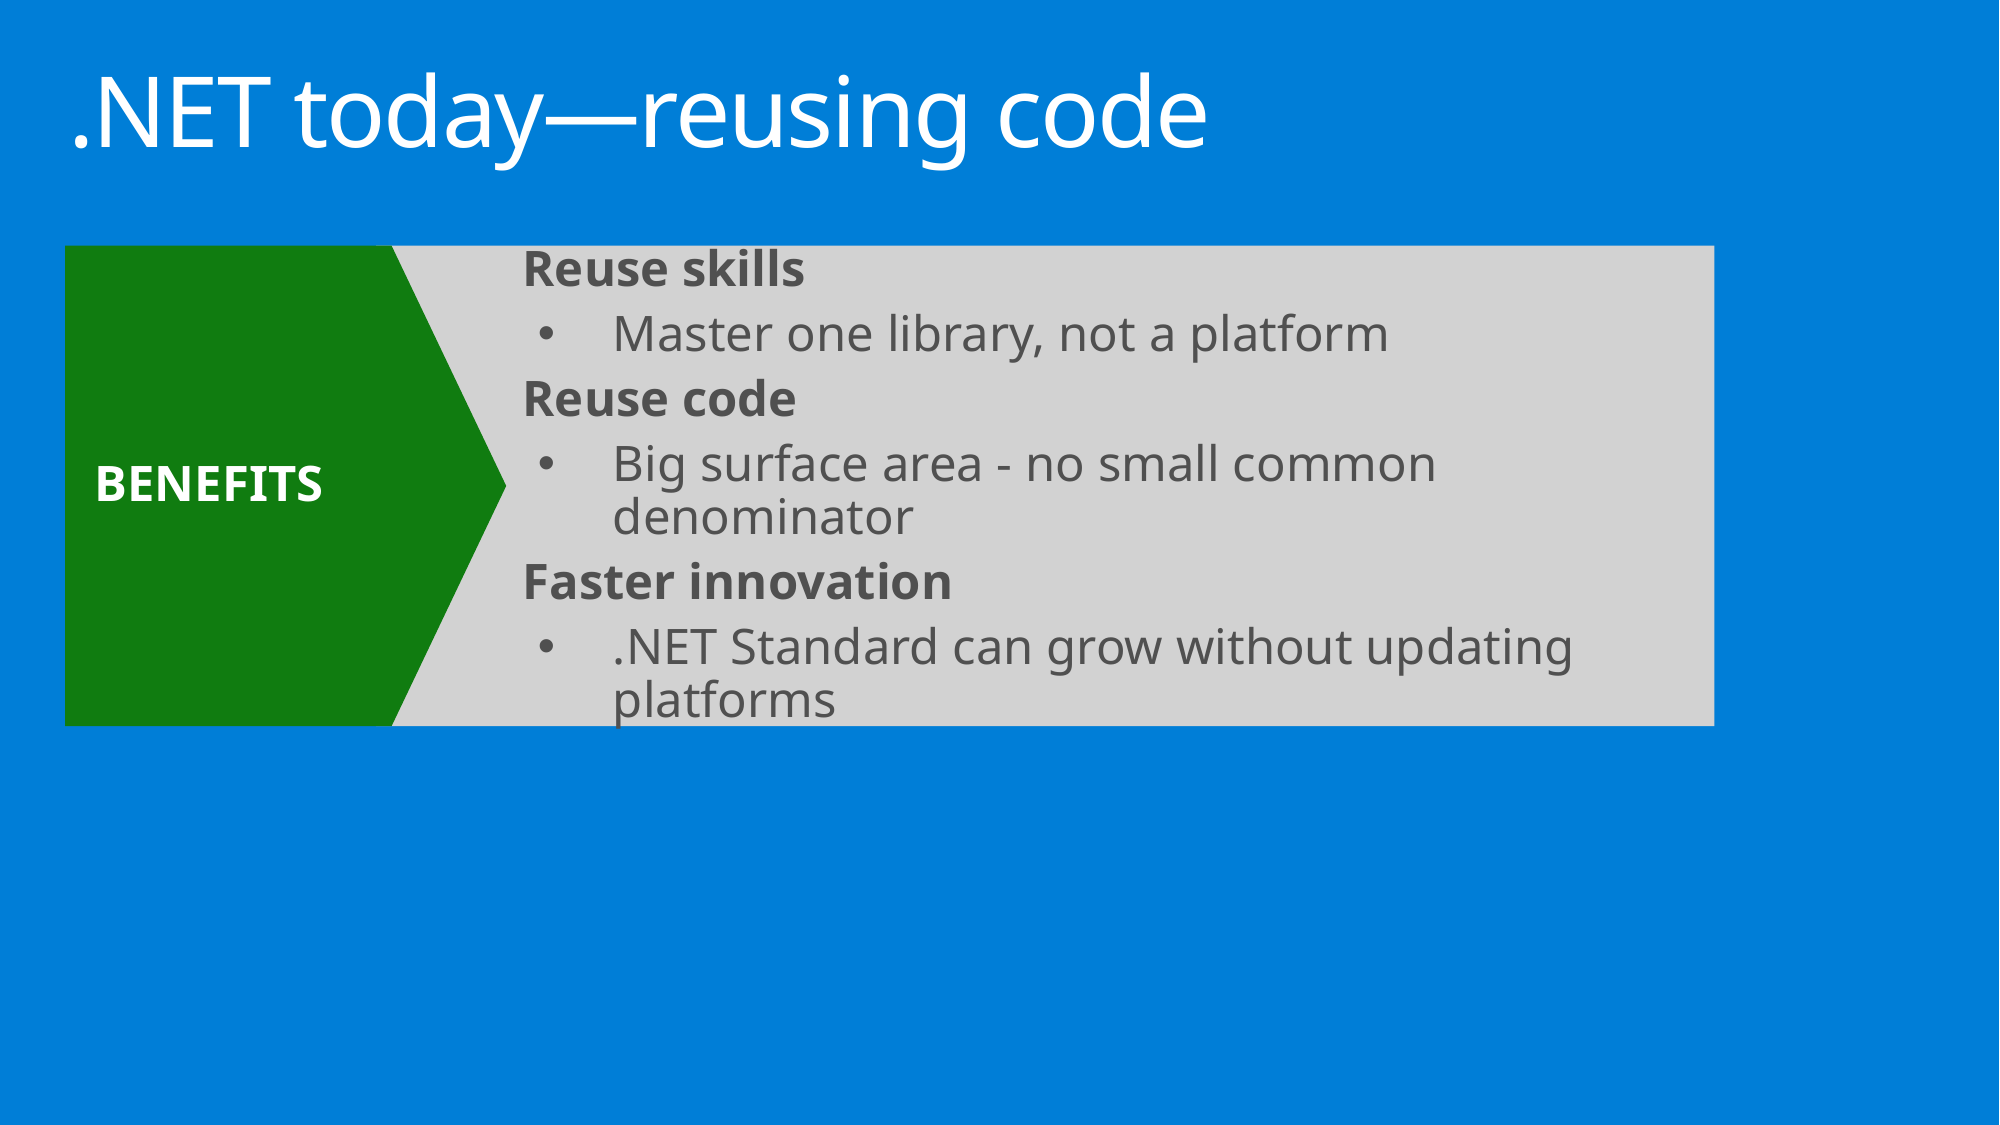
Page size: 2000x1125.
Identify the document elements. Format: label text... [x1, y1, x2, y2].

text_box BENEFITS [65, 245, 507, 727]
title .NET today—reusing code [44, 47, 1956, 196]
text_box Reuse skills Master one library, not a platform Reuse code Big surface area - no small common denominator Faster innovation .NET Standard can grow without updating platforms [392, 245, 1715, 727]
